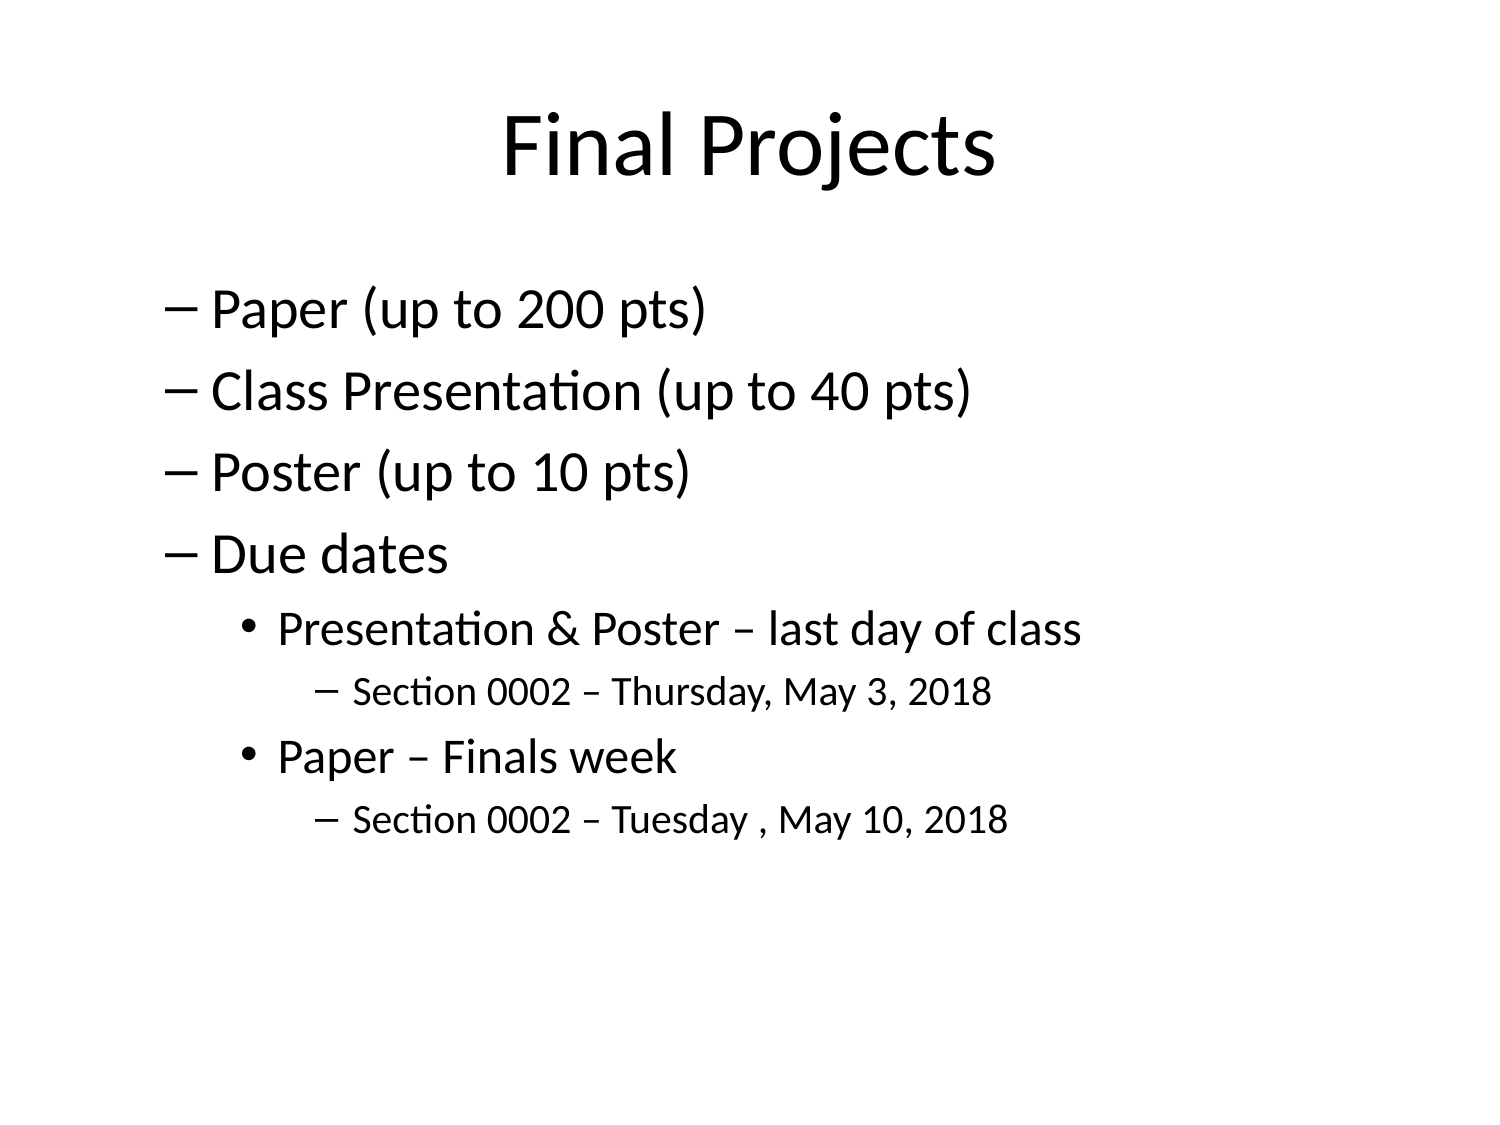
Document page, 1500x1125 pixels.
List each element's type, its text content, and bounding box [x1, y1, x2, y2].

title Final Projects [75, 45, 1425, 233]
list Paper (up to 200 pts) Class Presentation (up to 40 pts) Poster (up to 10 pts) Due dates Presentation & Poster – last day of class Section 0002 – Thursday, May 3, 2018 Paper – Finals week Section 0002 – Tuesday , May 10, 2018 [75, 262, 1425, 1005]
